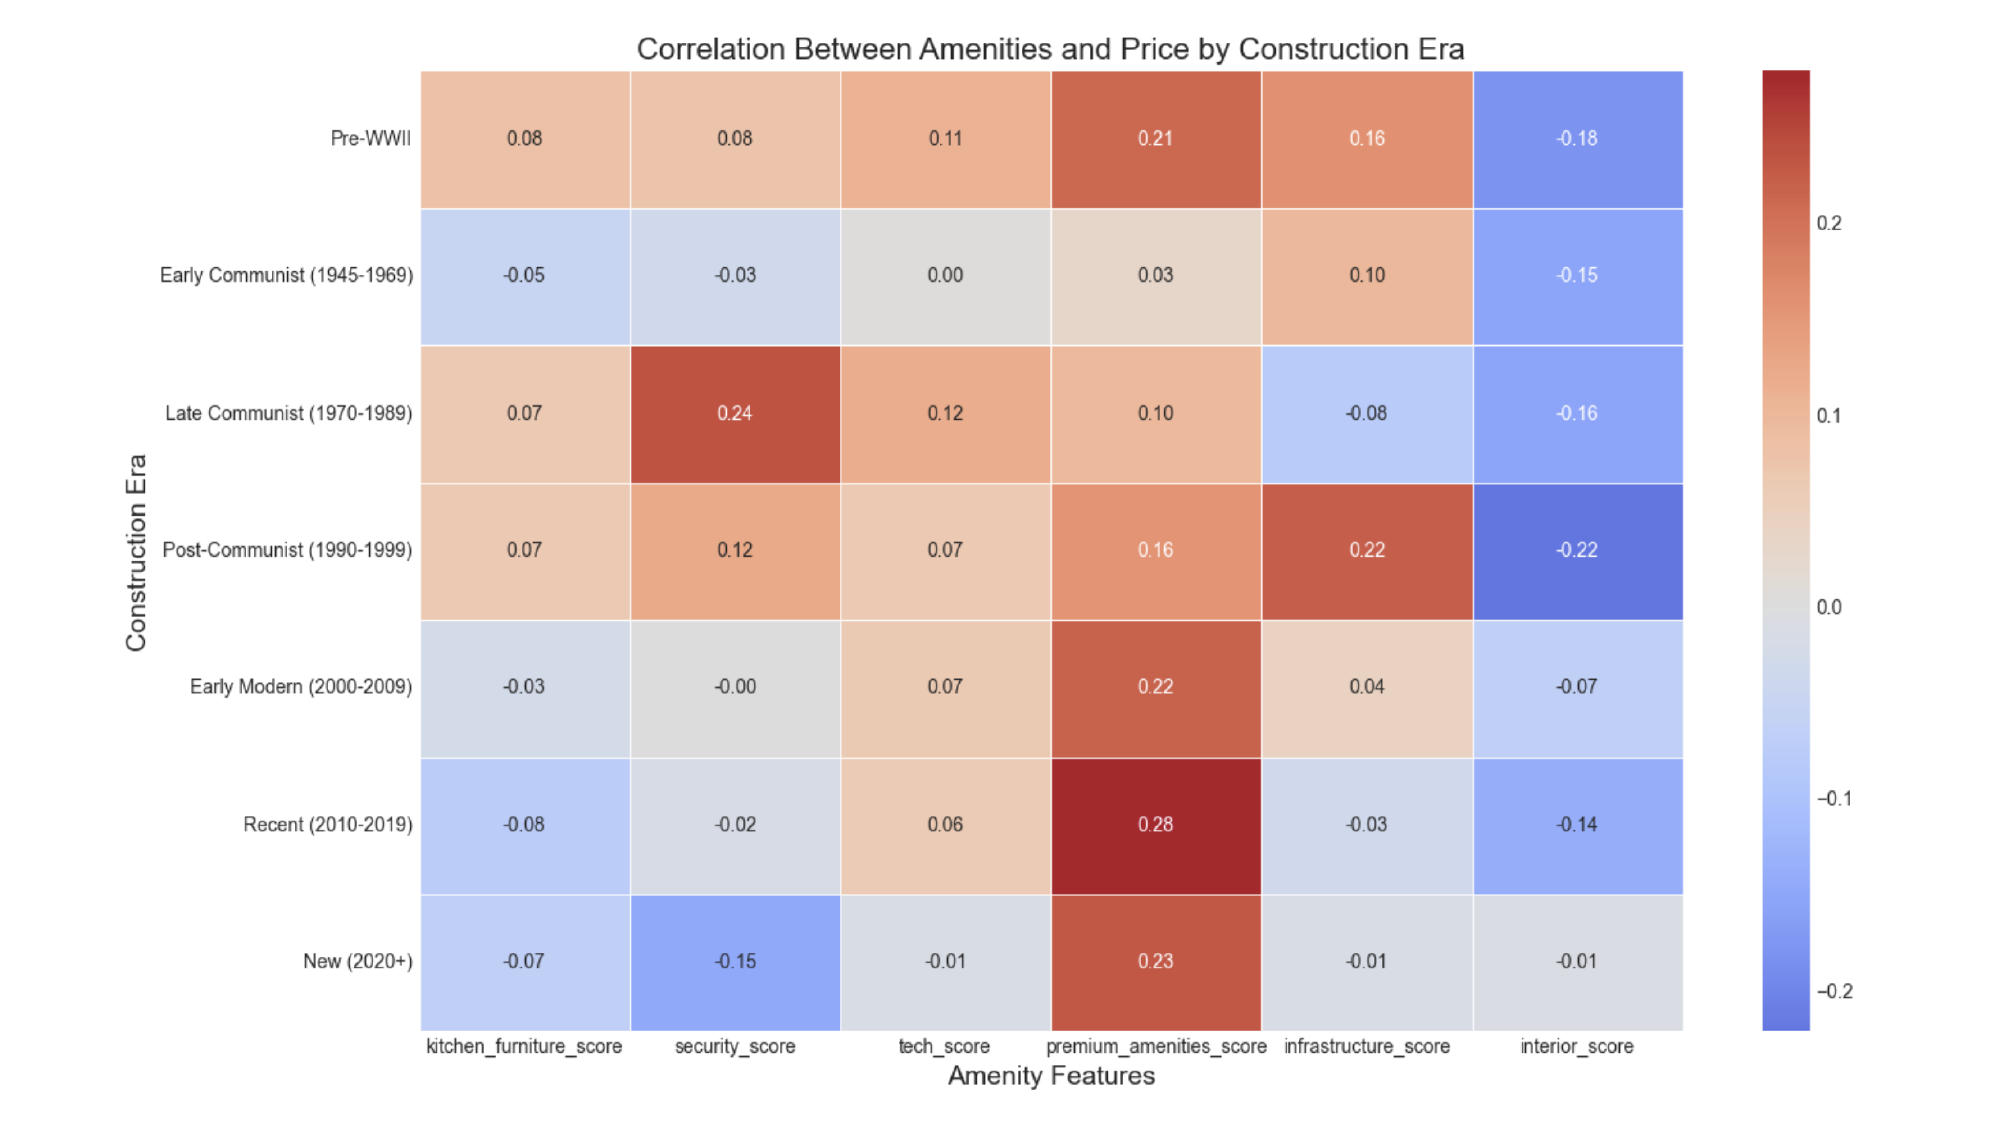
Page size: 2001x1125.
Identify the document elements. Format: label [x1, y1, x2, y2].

picture [113, 25, 1863, 1100]
